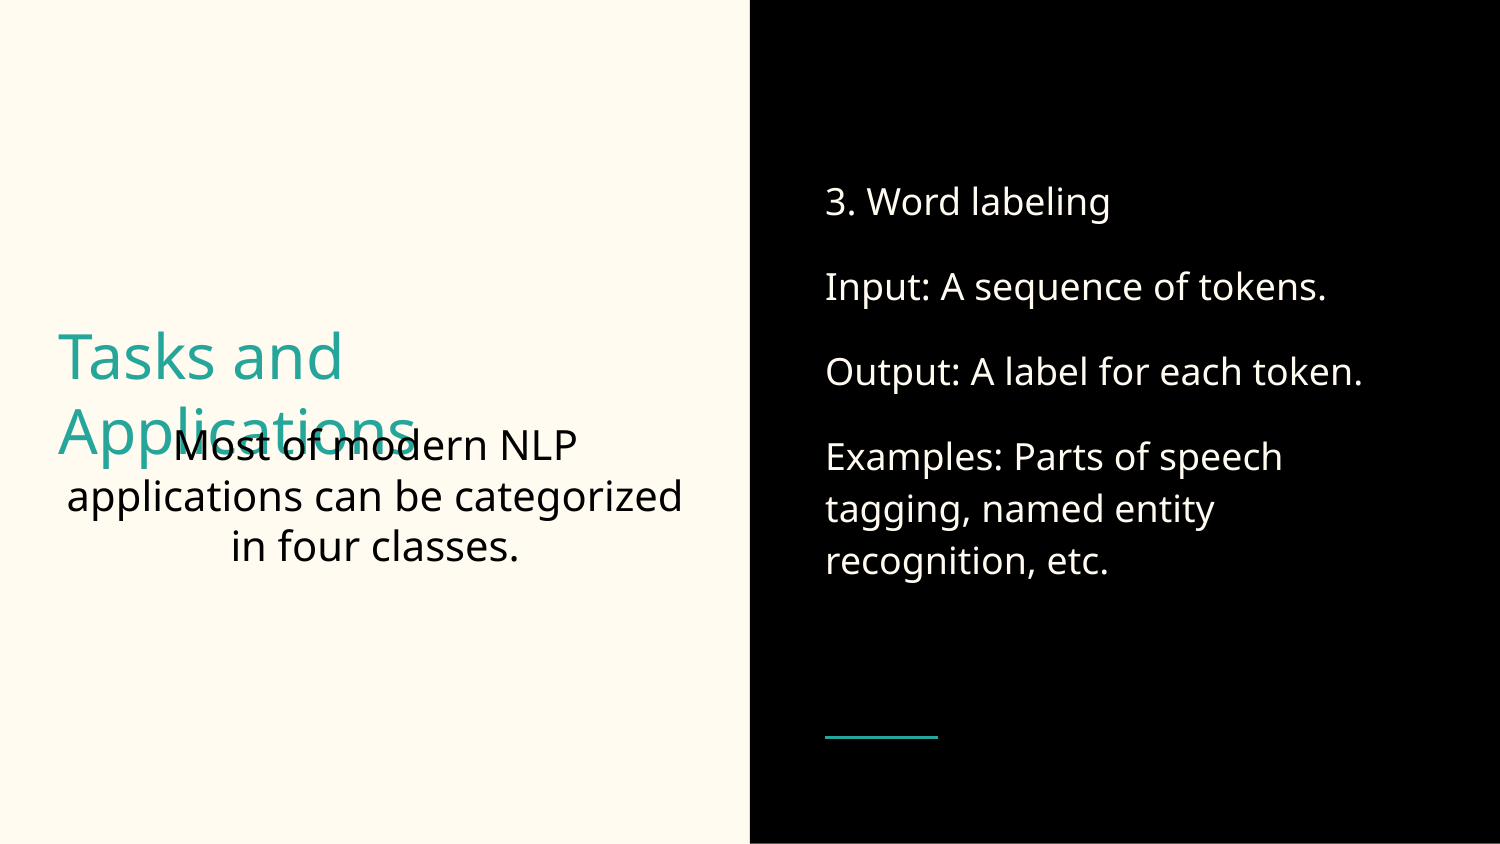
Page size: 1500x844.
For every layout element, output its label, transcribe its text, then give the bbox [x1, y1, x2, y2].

subtitle Most of modern NLP applications can be categorized in four classes. [43, 404, 708, 625]
title Tasks and Applications [43, 301, 708, 404]
list 3. Word labeling Input: A sequence of tokens. Output: A label for each token. Examples: Parts of speech tagging, named entity recognition, etc. [810, 156, 1440, 763]
